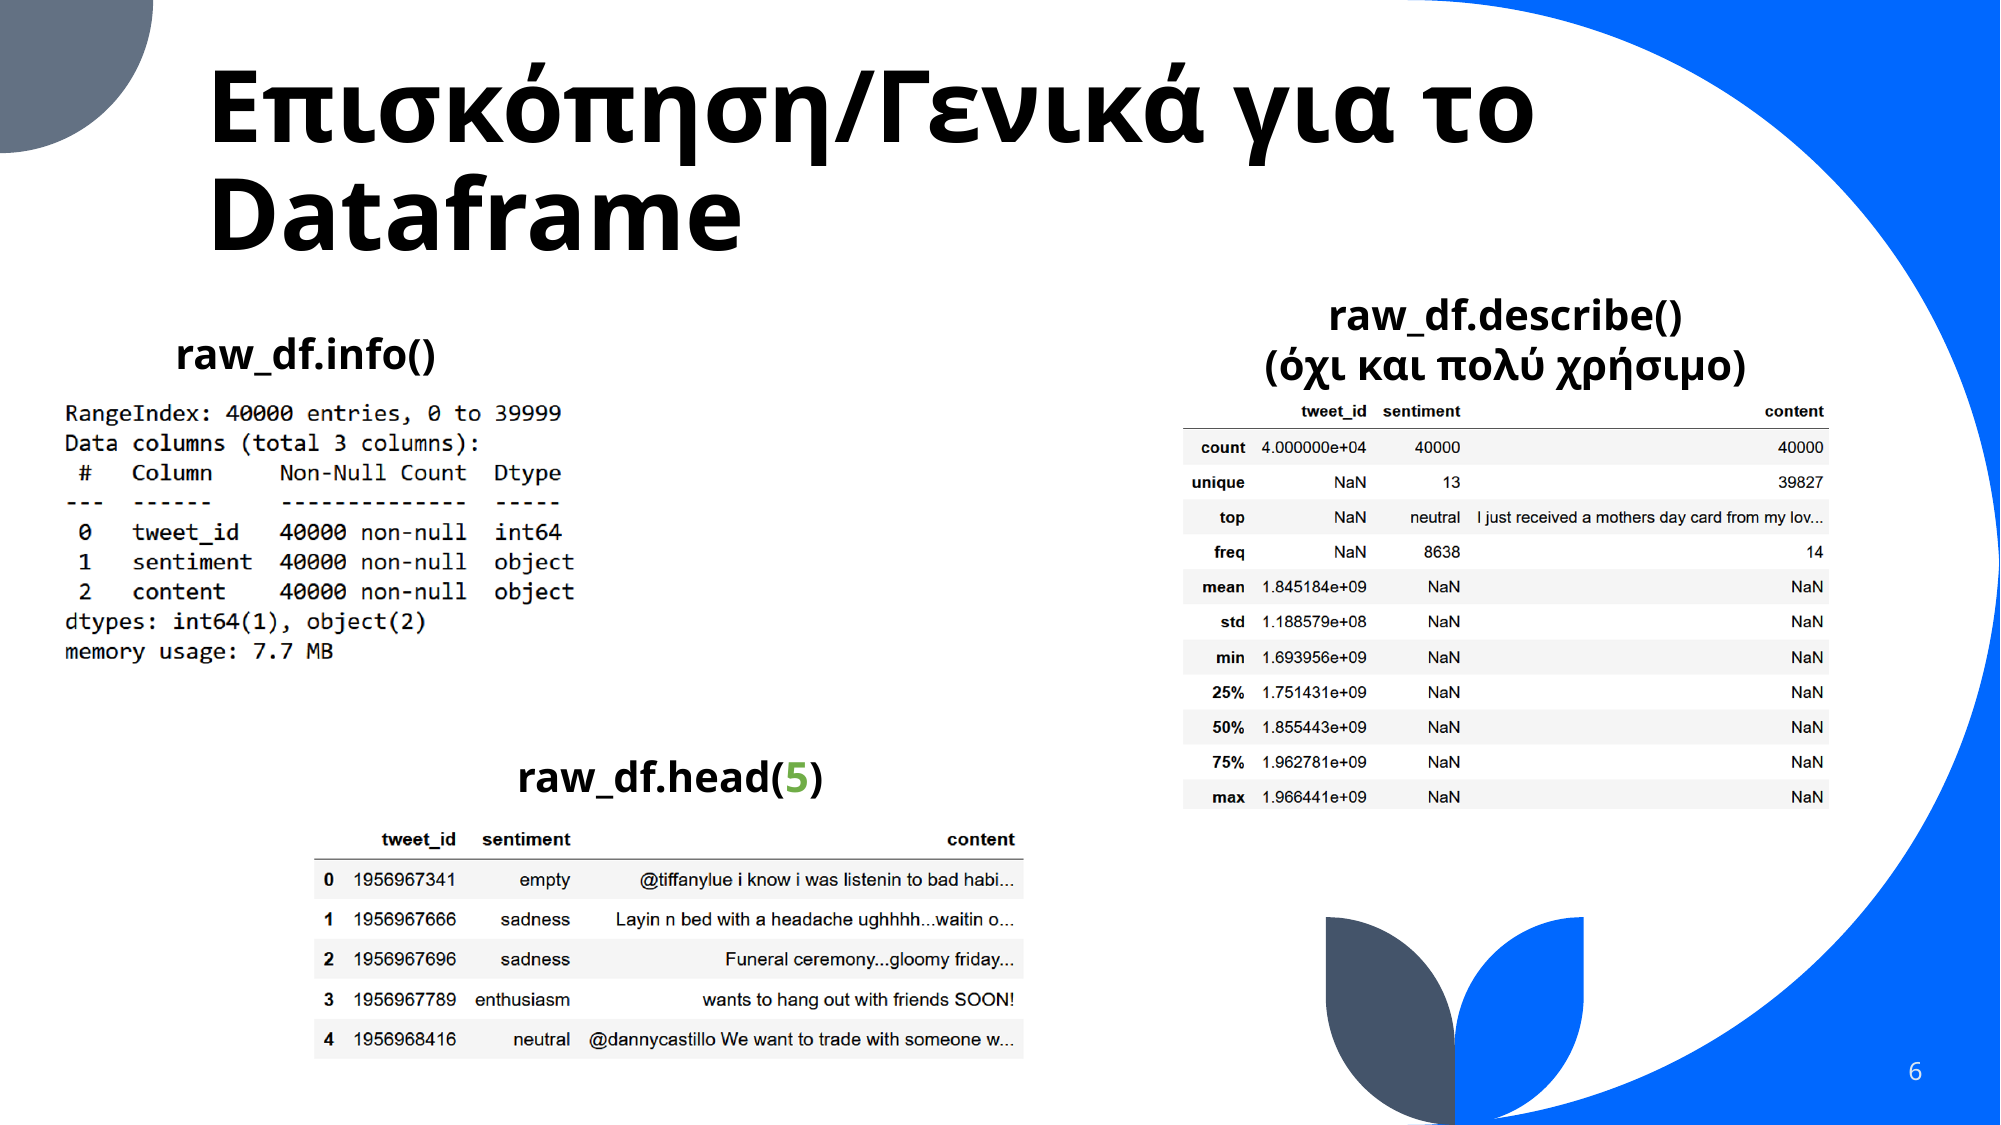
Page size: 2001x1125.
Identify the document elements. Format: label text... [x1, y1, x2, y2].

picture [1182, 397, 1829, 809]
text_box raw_df.info() [93, 320, 518, 385]
picture [312, 823, 1028, 1063]
text_box raw_df.describe() (όχι και πολύ χρήσιμο) [1235, 281, 1776, 397]
slide_number 6 [1665, 1042, 1938, 1103]
text_box raw_df.head(5) [458, 742, 883, 808]
title Επισκόπηση/Γενικά για το Dataframe [191, 62, 1796, 280]
picture [62, 398, 580, 667]
